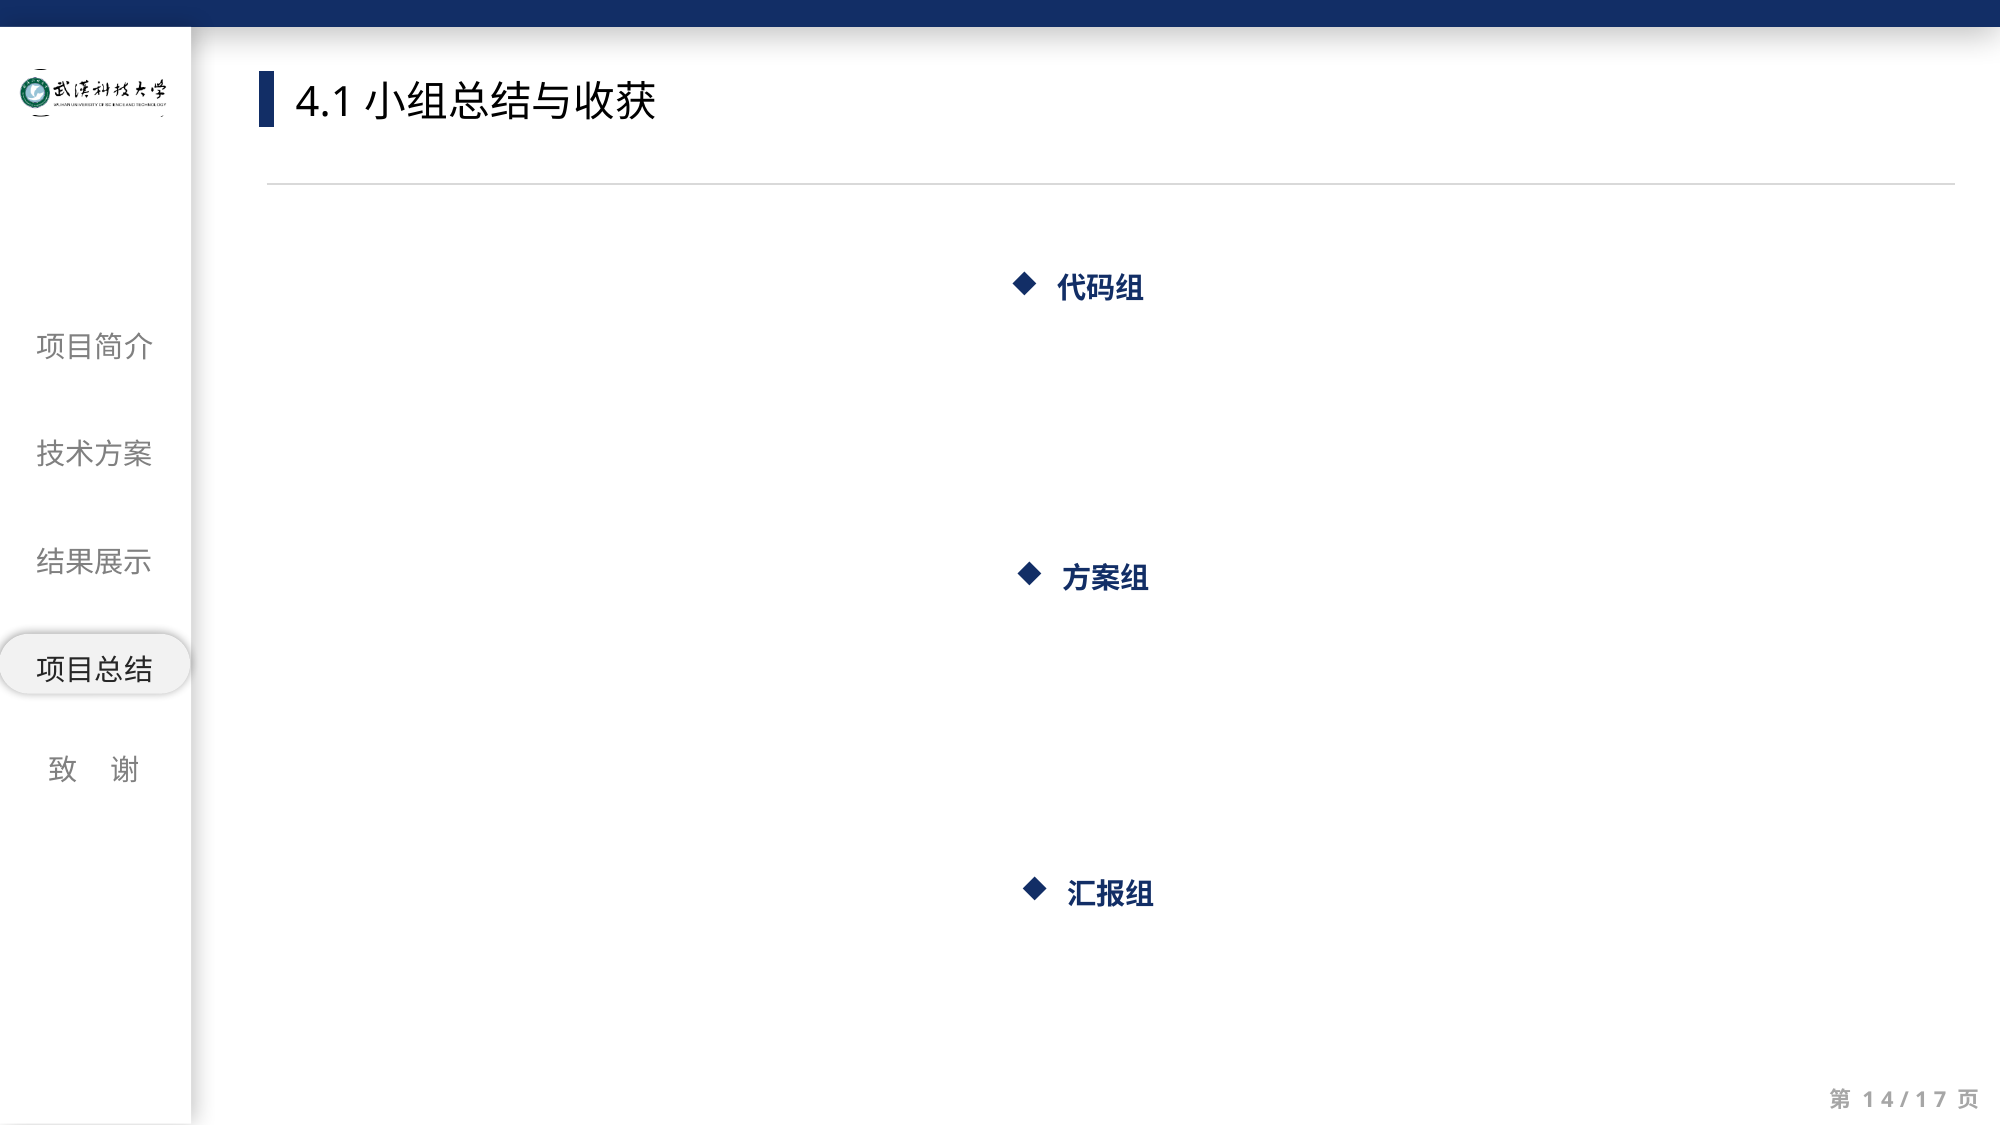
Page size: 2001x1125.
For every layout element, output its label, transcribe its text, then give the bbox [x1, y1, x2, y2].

text_box 方案组 [280, 543, 1885, 703]
text_box 第14/17页 [1808, 1077, 2000, 1119]
text_box 代码组 [280, 253, 1875, 369]
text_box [0, 26, 192, 1124]
text_box [0, 0, 2000, 28]
text_box 4.1小组总结与收获 [280, 67, 746, 133]
picture [17, 70, 171, 115]
text_box 汇报组 [280, 859, 1895, 974]
